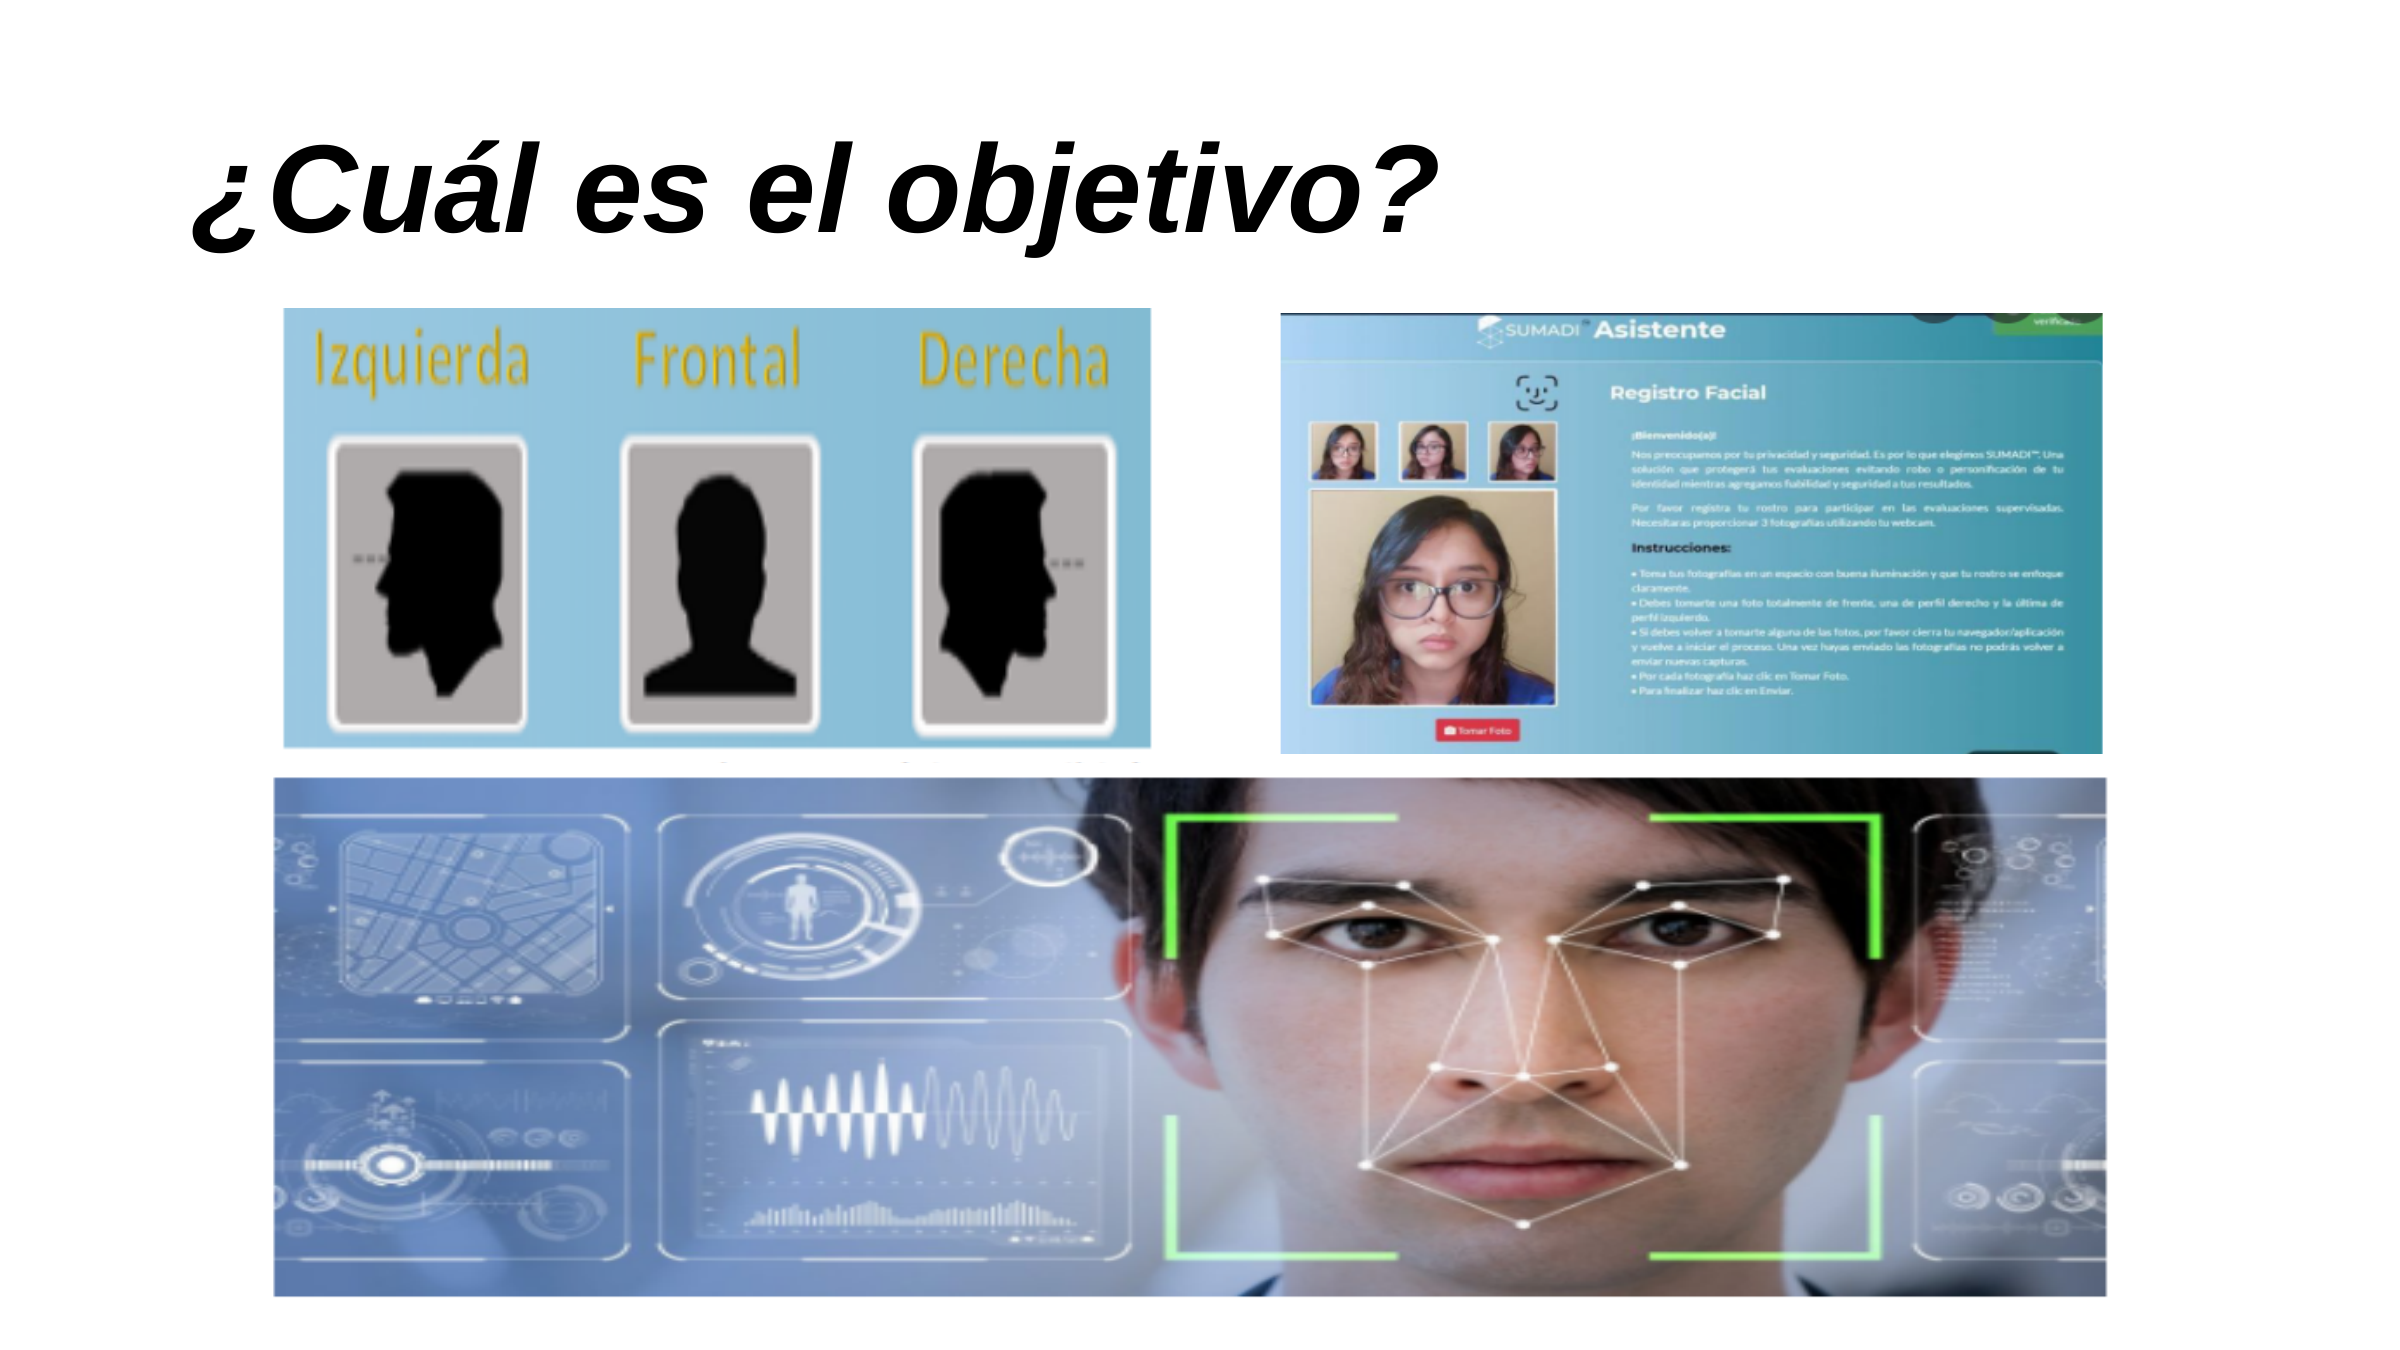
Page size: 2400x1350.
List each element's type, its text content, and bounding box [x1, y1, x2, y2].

picture [1280, 313, 2103, 754]
picture [273, 308, 2134, 1308]
text_box ¿Cuál es el objetivo? [176, 99, 1457, 265]
